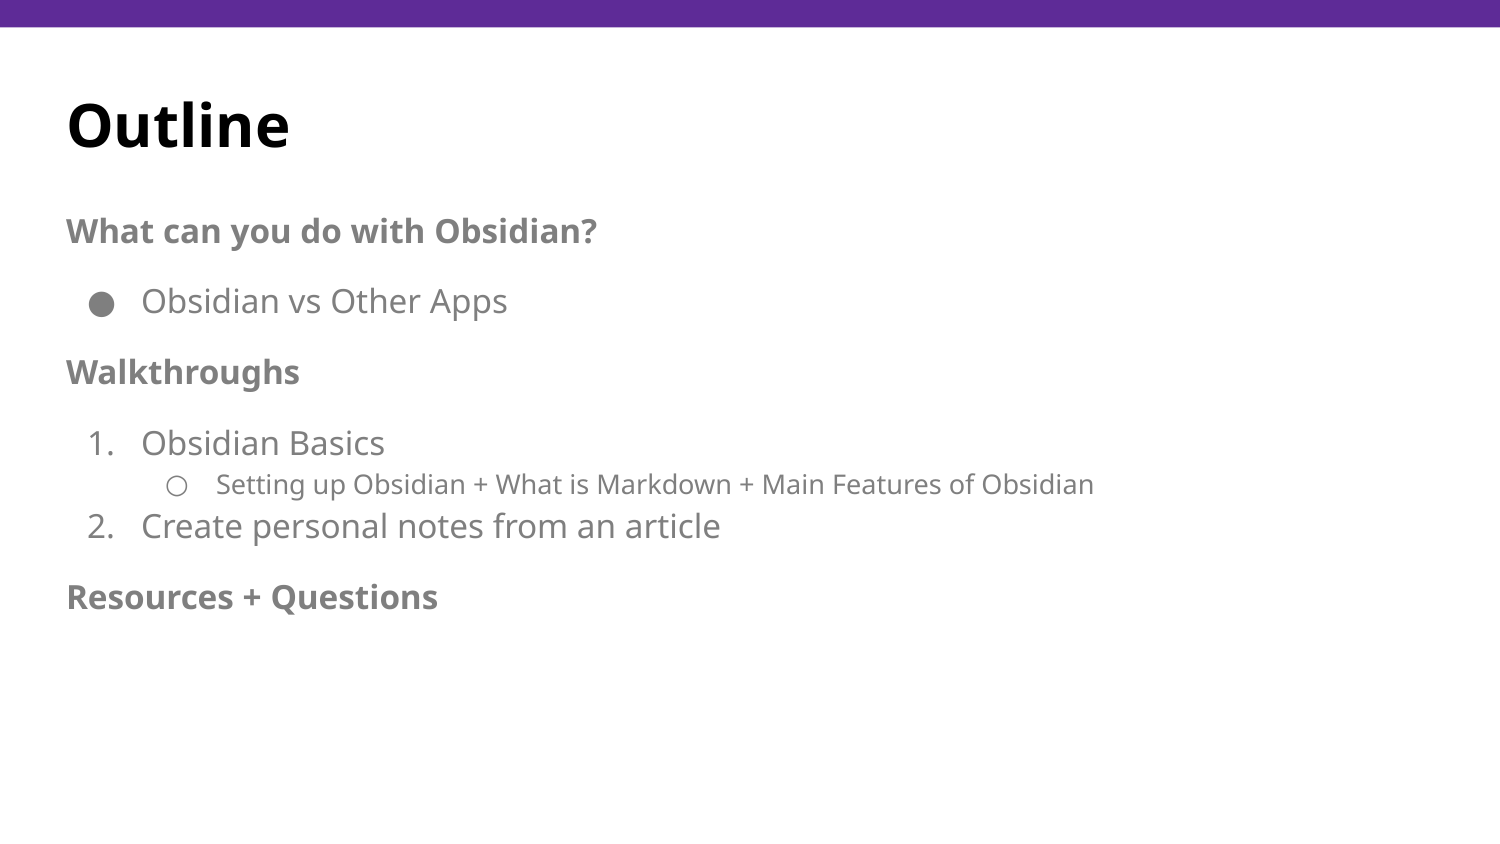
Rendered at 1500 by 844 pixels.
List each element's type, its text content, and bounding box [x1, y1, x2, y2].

title Outline [51, 72, 1449, 176]
list What can you do with Obsidian? Obsidian vs Other Apps Walkthroughs Obsidian Basics Setting up Obsidian + What is Markdown + Main Features of Obsidian Create personal notes from an article Resources + Questions [51, 189, 1449, 750]
